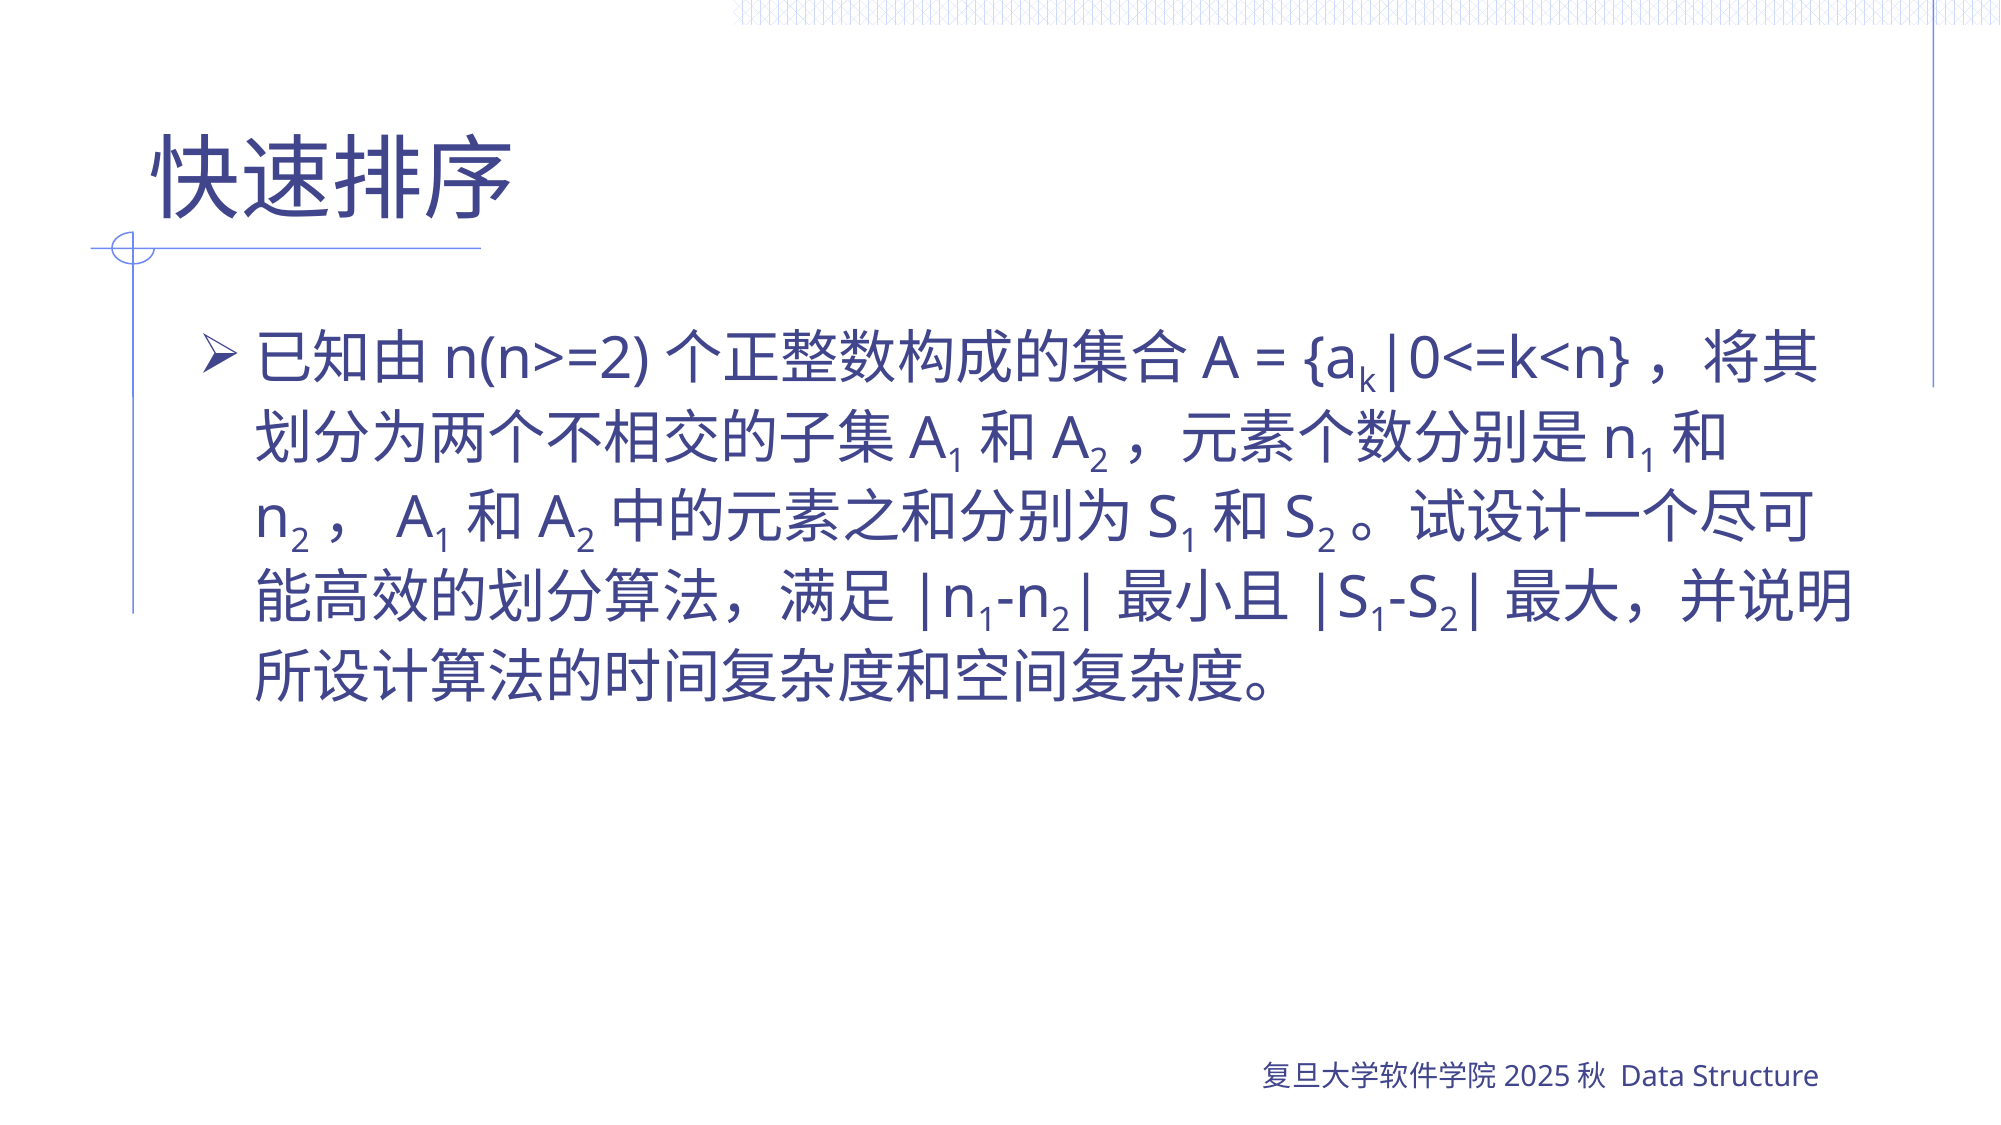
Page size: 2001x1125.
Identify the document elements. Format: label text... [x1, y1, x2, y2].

title 快速排序 [133, 50, 1834, 238]
list 已知由n(n>=2)个正整数构成的集合A = {ak|0<=k<n}，将其划分为两个不相交的子集A1和A2，元素个数分别是n1和n2，A1和A2中的元素之和分别为S1和S2。试设计一个尽可能高效的划分算法，满足|n1-n2|最小且|S1-S2|最大，并说明所设计算法的时间复杂度和空间复杂度。 [183, 312, 1884, 988]
